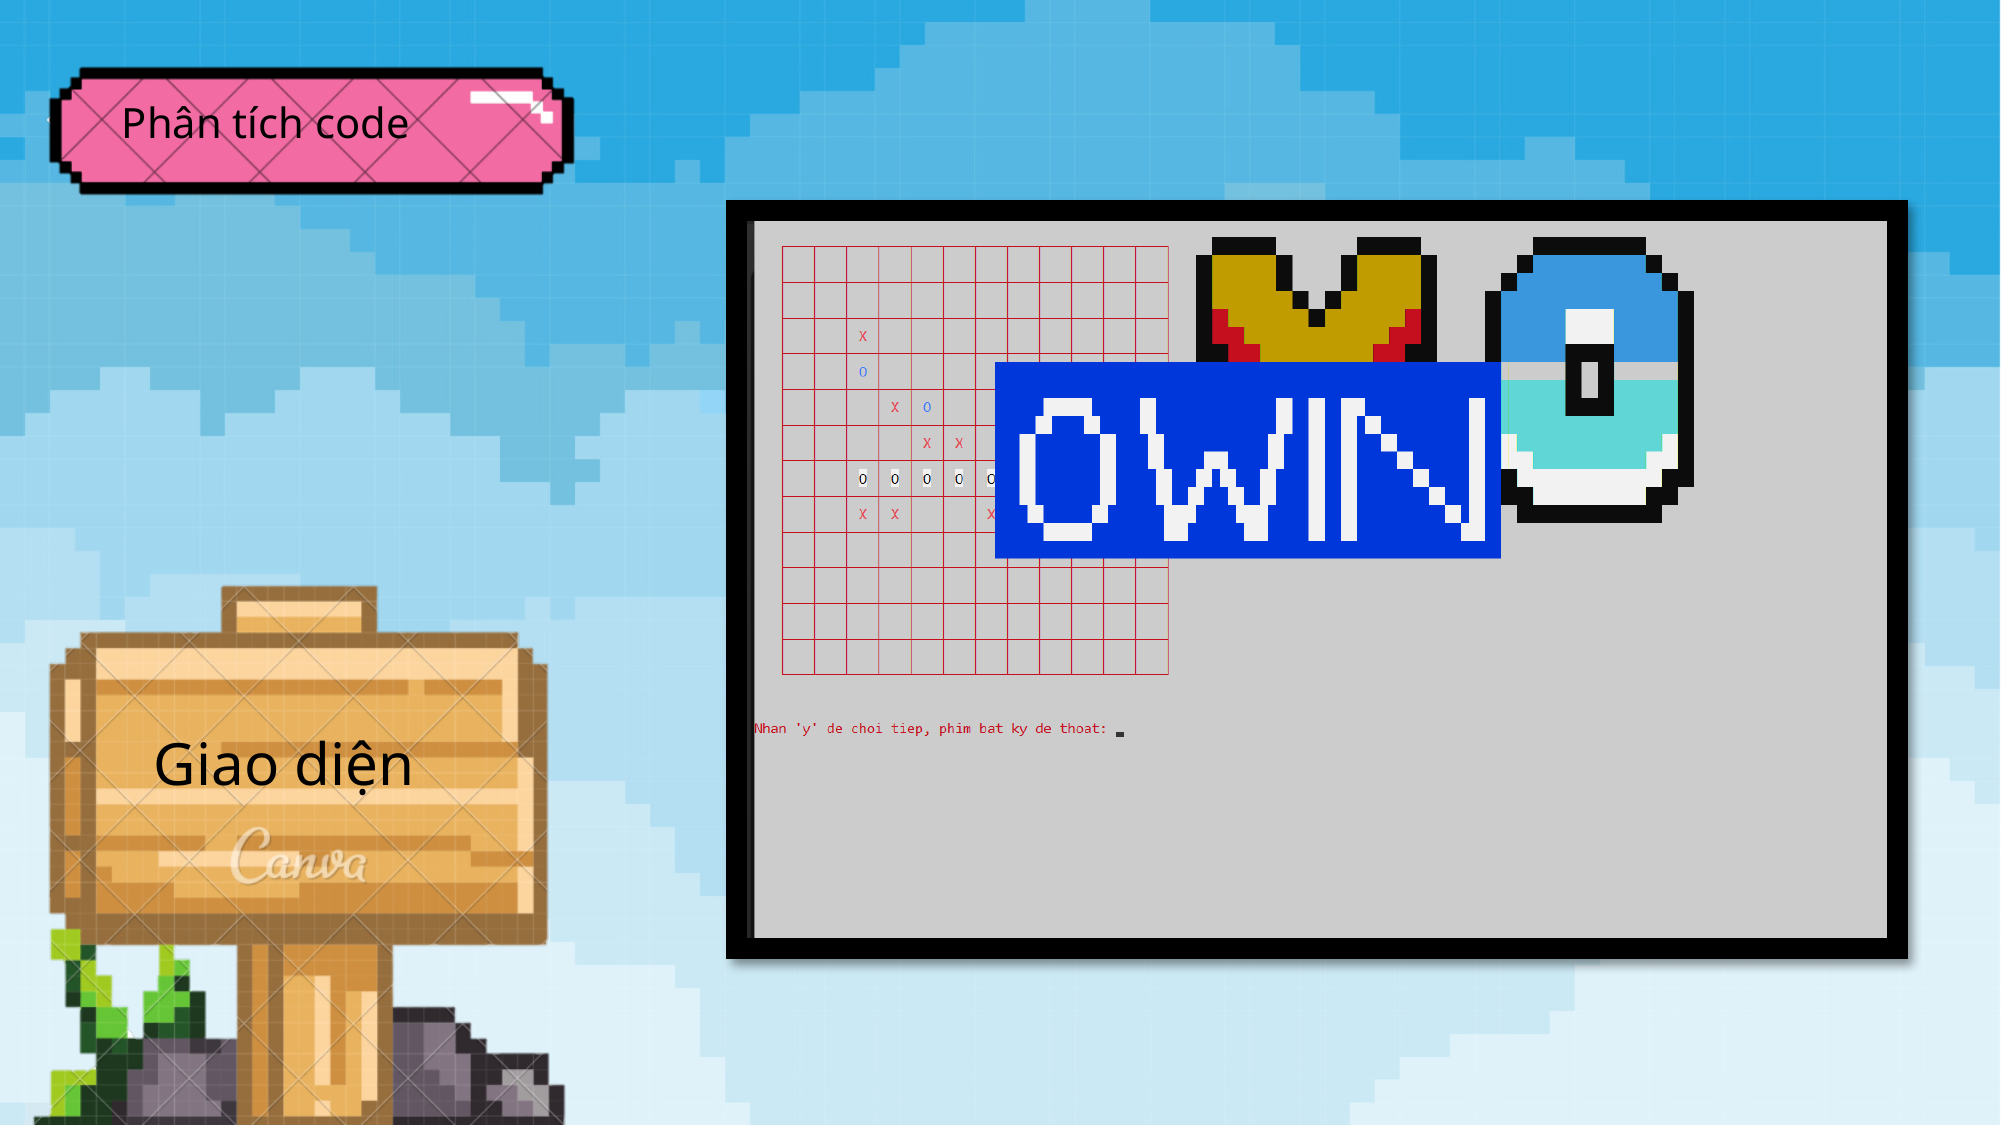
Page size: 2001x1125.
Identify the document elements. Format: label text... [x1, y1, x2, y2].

picture [0, 0, 2001, 1125]
list Phân tích code [584, 95, 798, 216]
